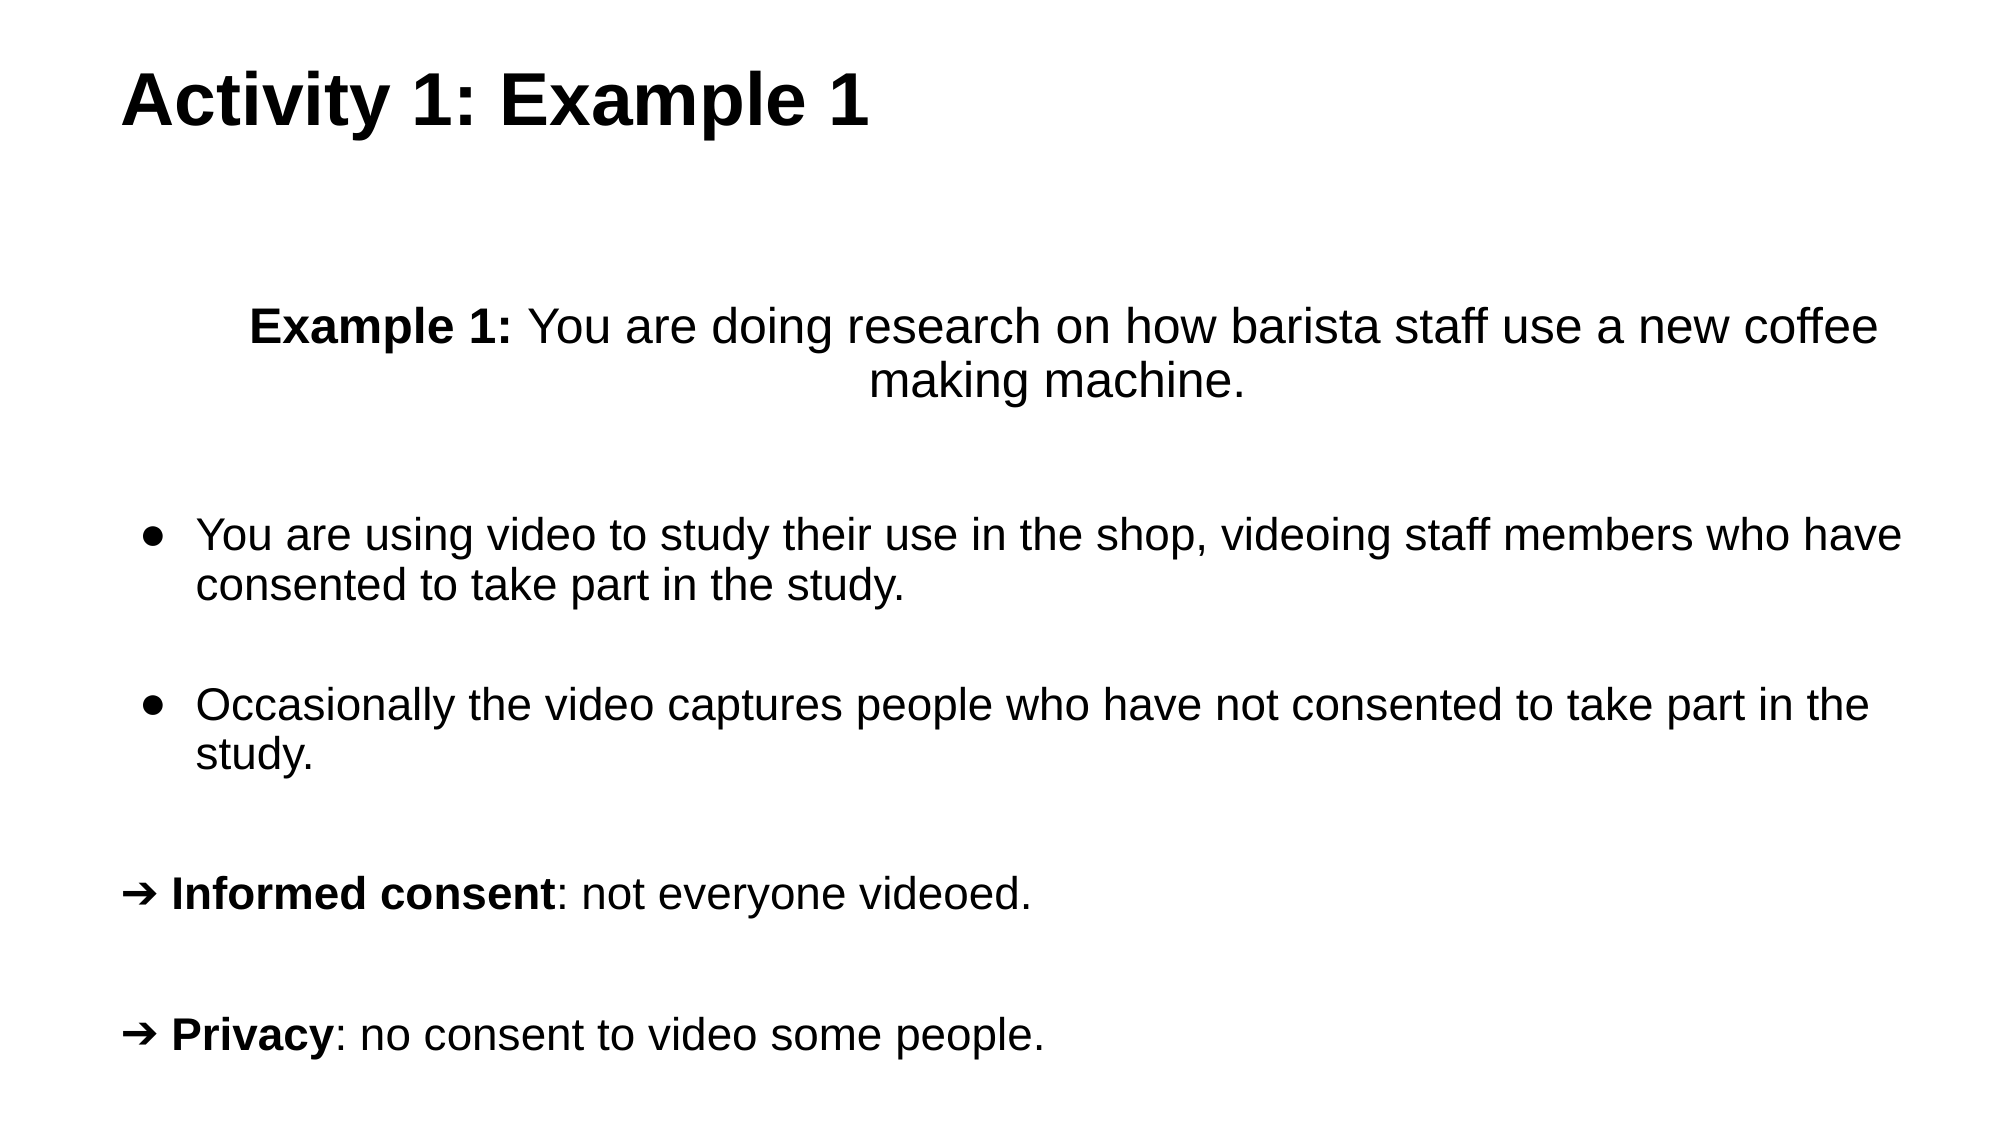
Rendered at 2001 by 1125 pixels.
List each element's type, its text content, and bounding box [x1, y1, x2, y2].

list Example 1: You are doing research on how barista staff use a new coffee making machine. You are using video to study their use in the shop, videoing staff members who have consented to take part in the study. Occasionally the video captures people who have not consented to take part in the study. Informed consent: not everyone videoed. Privacy: no consent to video some people. [105, 292, 1949, 1069]
title Activity 1: Example 1 [105, 52, 1895, 240]
